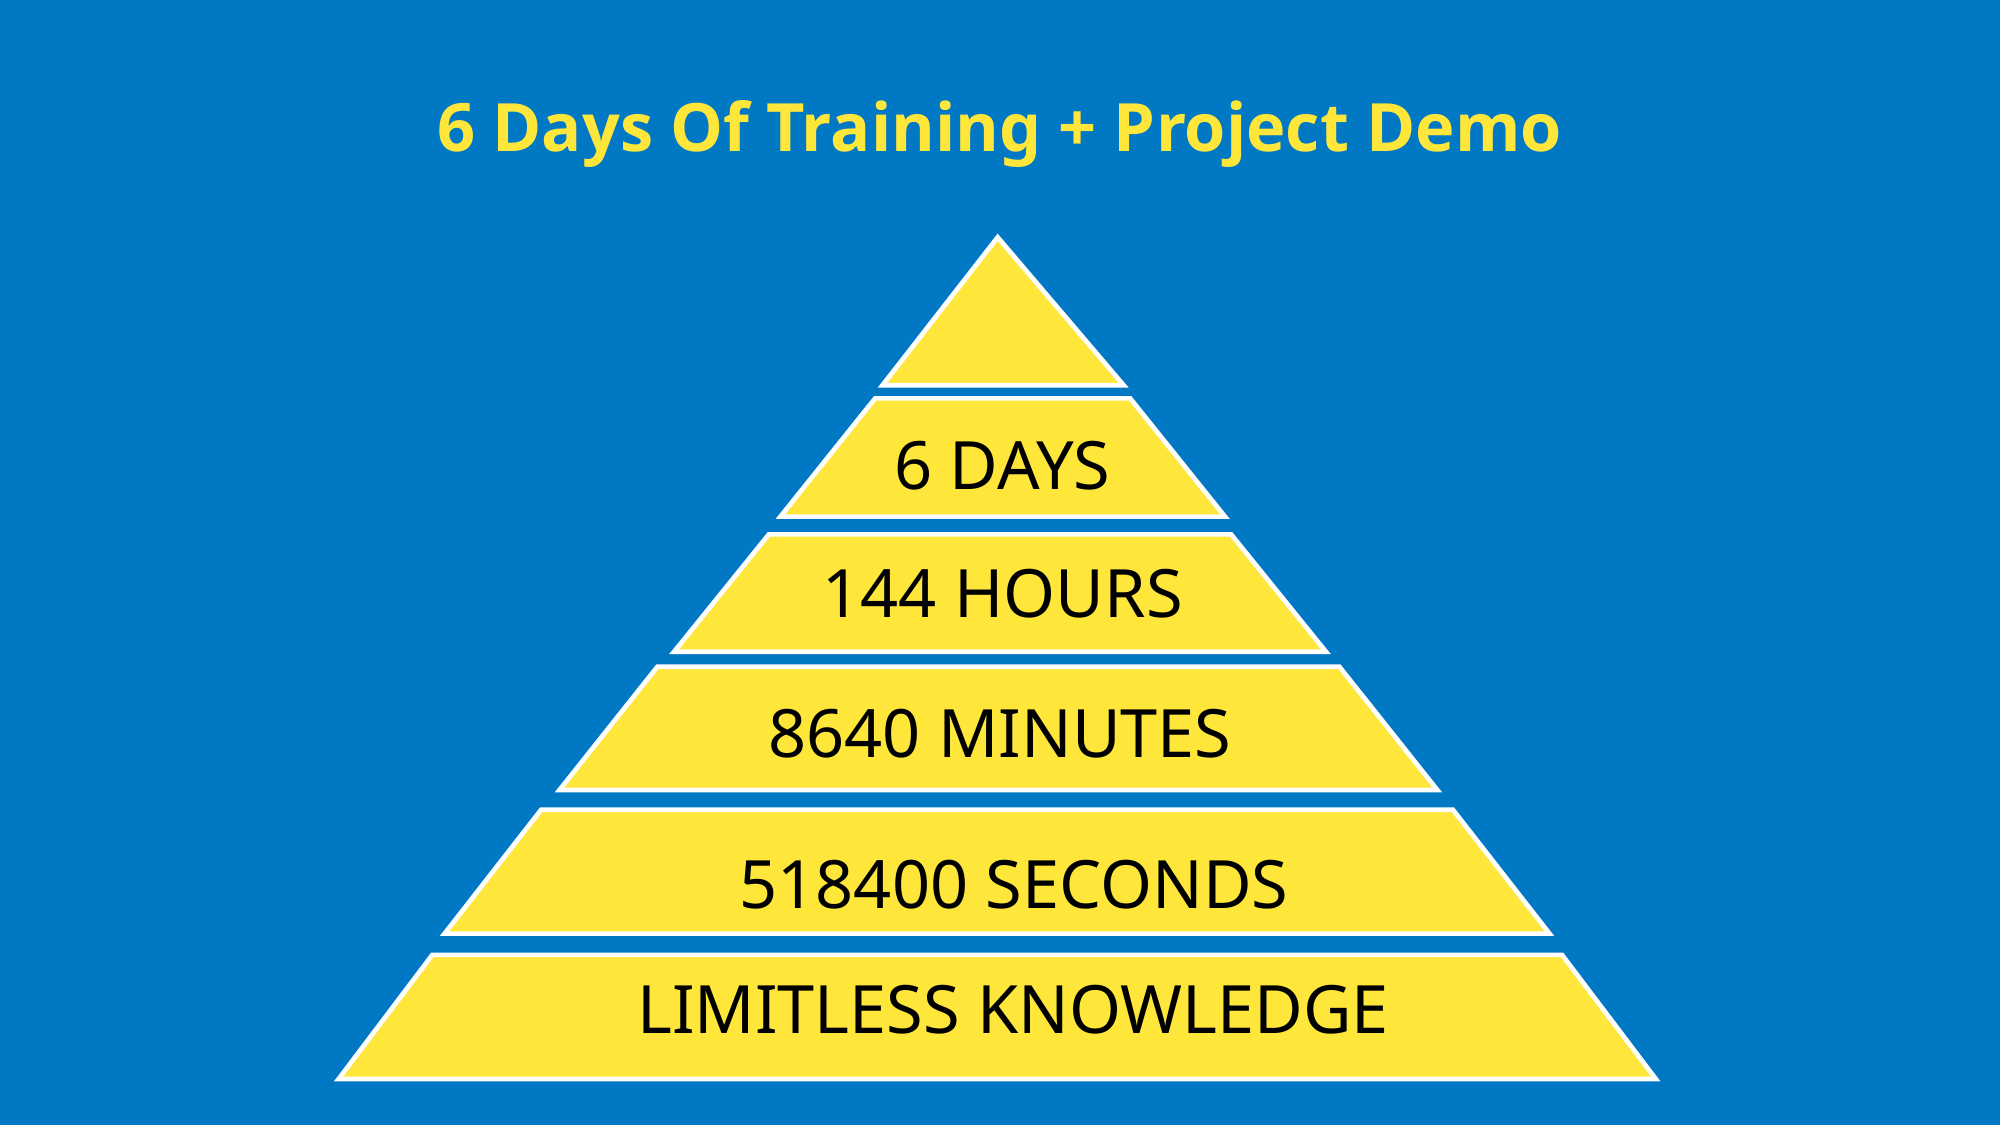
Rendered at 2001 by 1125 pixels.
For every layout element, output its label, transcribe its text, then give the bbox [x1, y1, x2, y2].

text_box 8640 MINUTES [674, 683, 1326, 779]
text_box [674, 534, 1326, 652]
text_box [780, 465, 1225, 517]
text_box [568, 666, 1429, 779]
text_box LIMITLESS KNOWLEDGE [305, 899, 1721, 1106]
text_box 518400 SECONDS [323, 779, 1705, 899]
text_box [882, 237, 1124, 386]
title 6 Days Of Training + Project Demo [0, 35, 2000, 287]
text_box [862, 398, 1143, 414]
text_box 6 DAYS [821, 414, 1185, 510]
text_box 144 HOURS [780, 543, 1225, 639]
